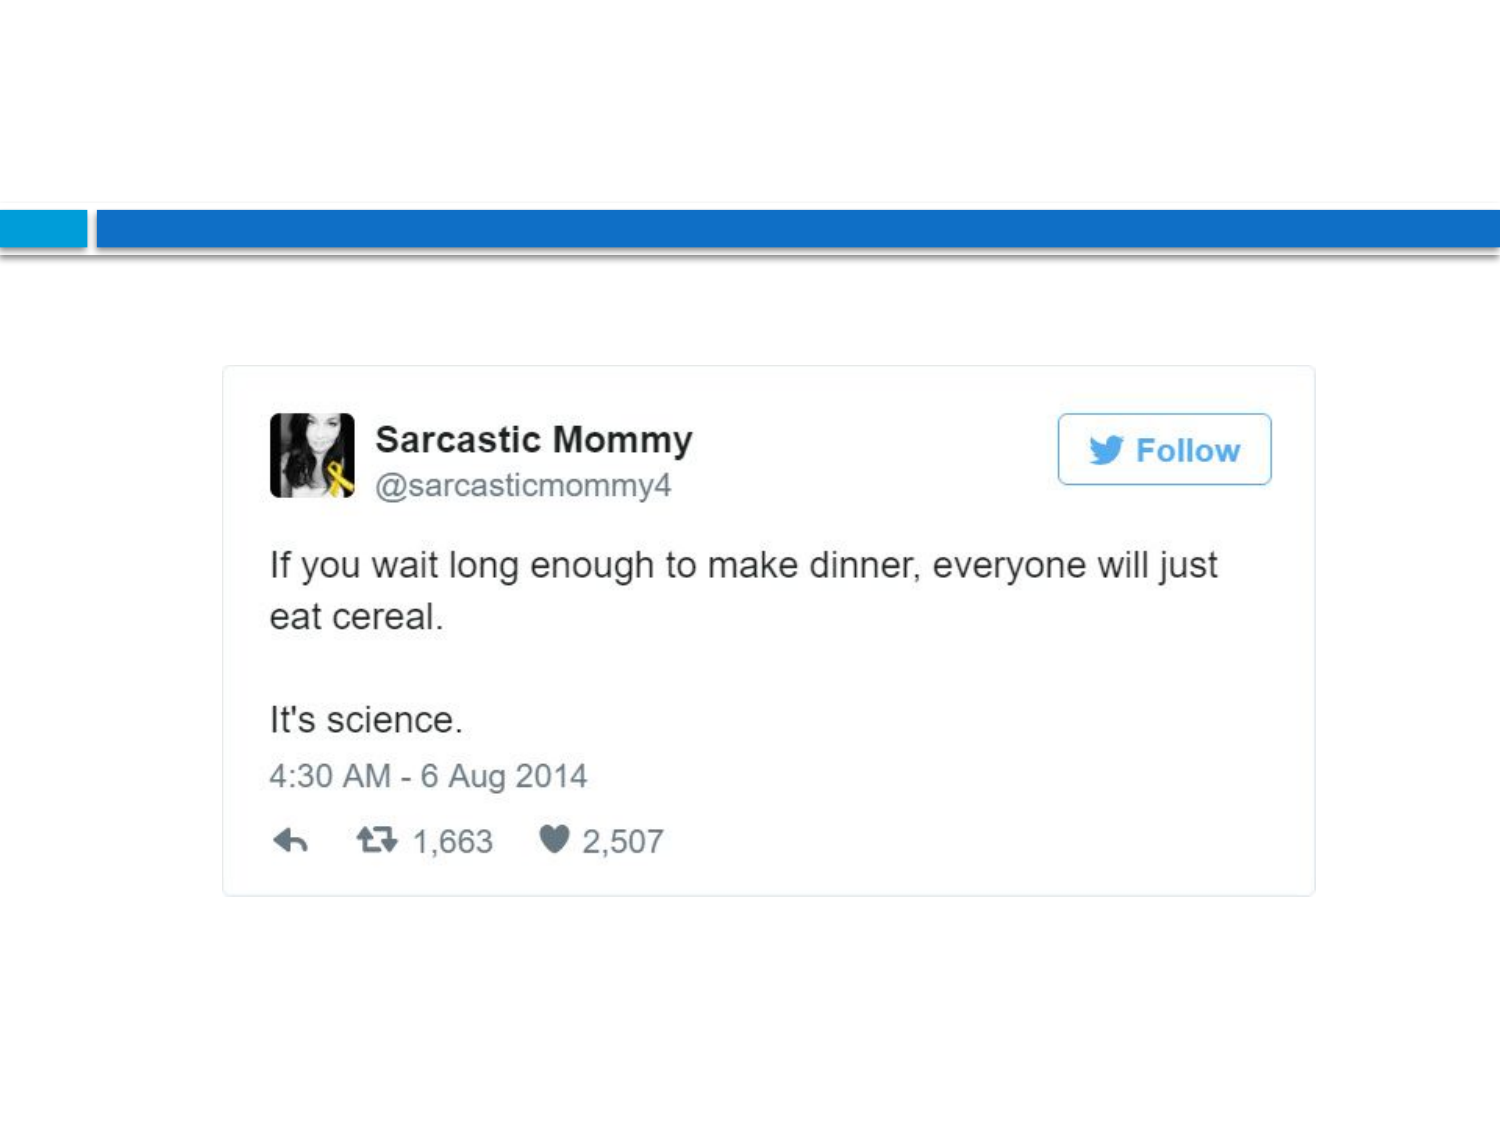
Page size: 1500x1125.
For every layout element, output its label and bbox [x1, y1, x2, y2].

slide_number [0, 208, 88, 249]
list [221, 365, 1317, 897]
